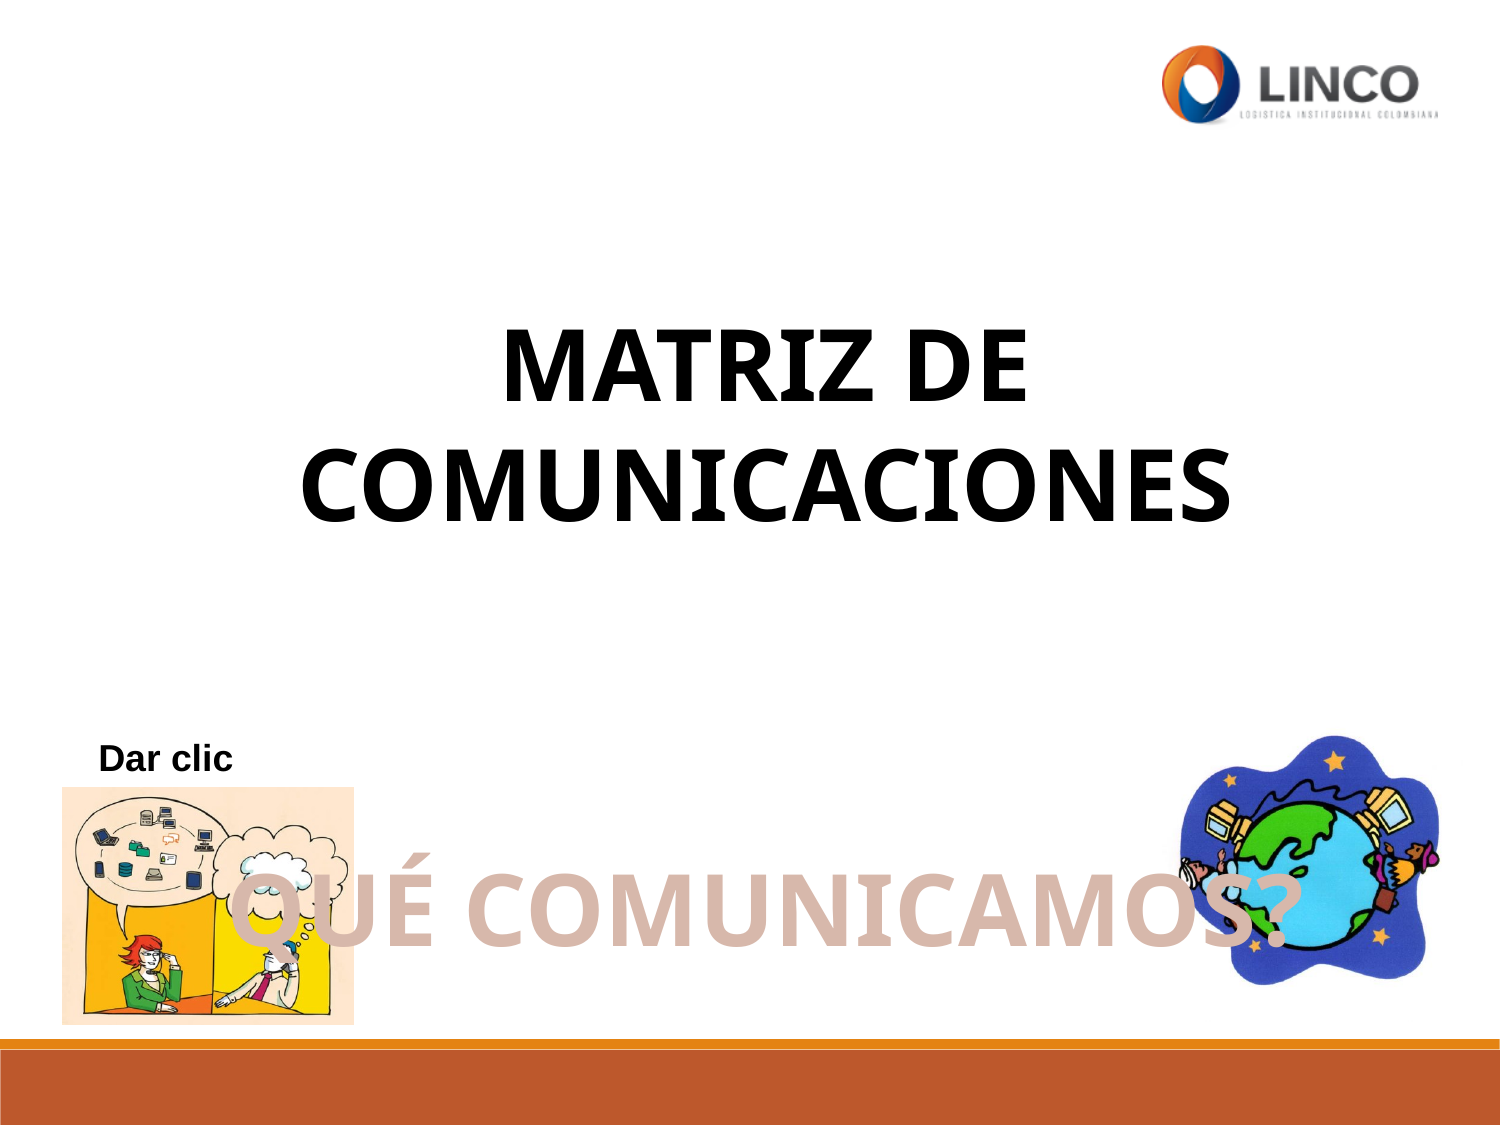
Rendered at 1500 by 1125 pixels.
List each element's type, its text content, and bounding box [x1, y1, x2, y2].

picture [61, 786, 354, 1026]
text_box MATRIZ DE COMUNICACIONES [209, 294, 1322, 550]
picture [1161, 716, 1463, 1022]
text_box Dar clic [83, 726, 249, 784]
picture [1161, 44, 1438, 131]
text_box QUÉ COMUNICAMOS? [361, 839, 1159, 974]
